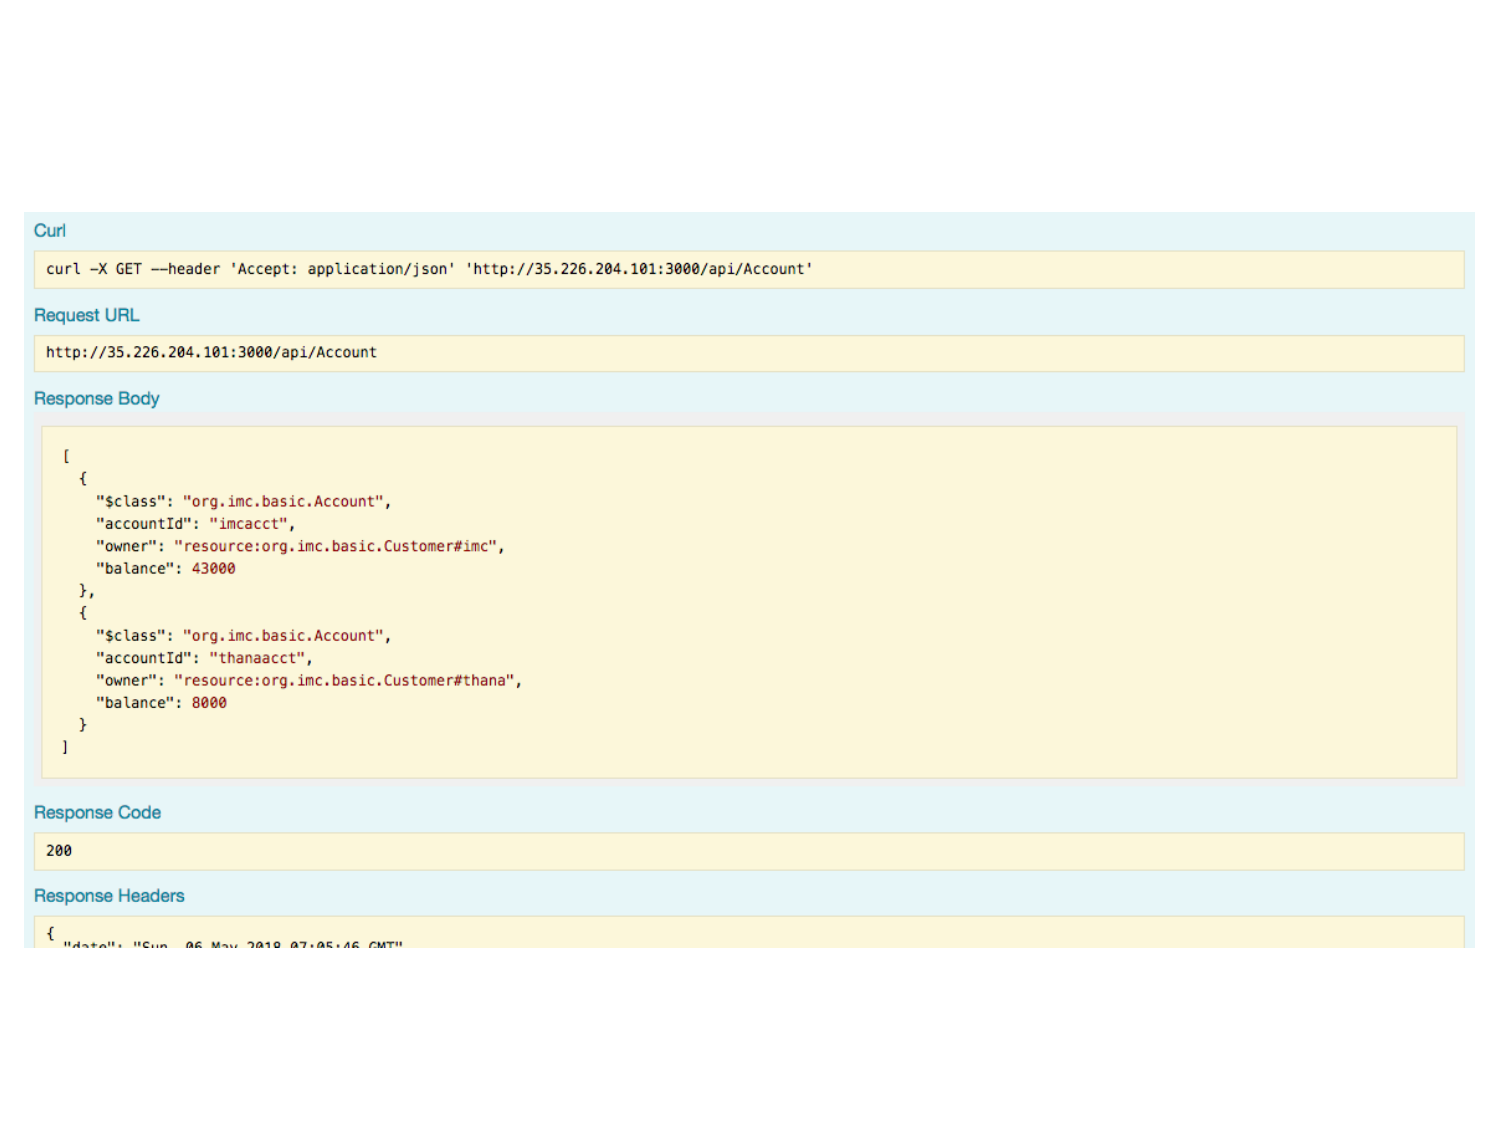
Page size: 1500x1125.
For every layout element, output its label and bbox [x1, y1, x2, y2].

picture [24, 212, 1476, 948]
